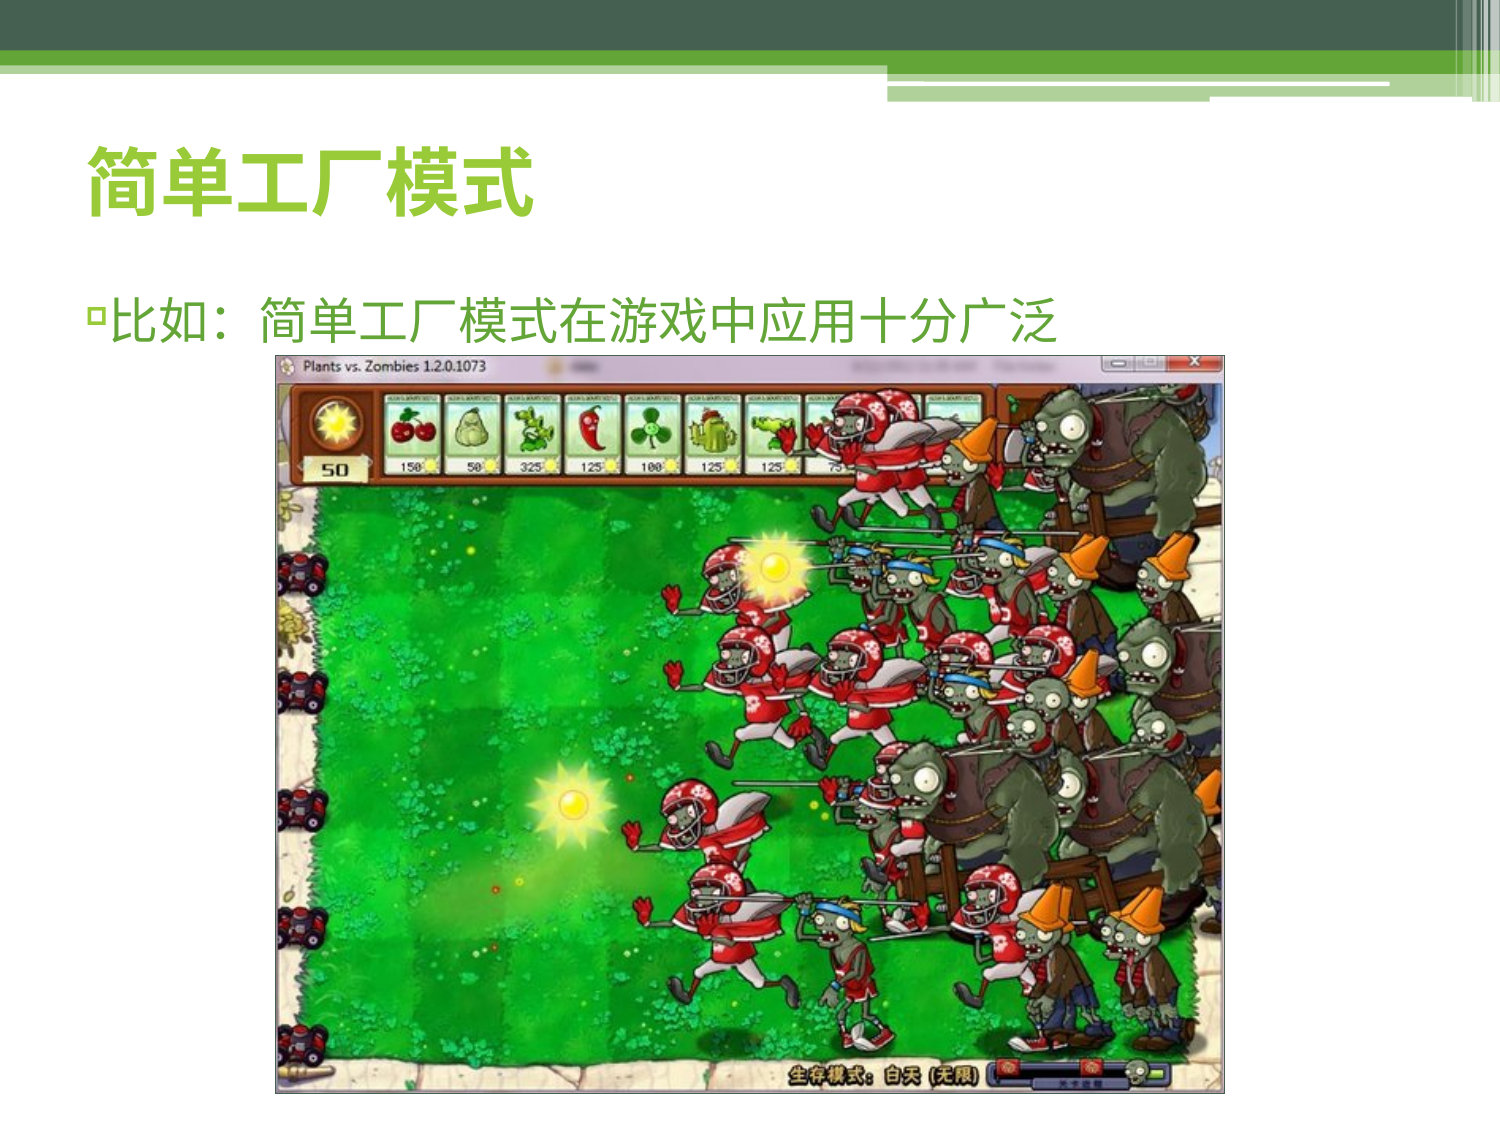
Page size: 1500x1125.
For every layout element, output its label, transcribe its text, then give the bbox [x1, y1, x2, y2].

title 简单工厂模式 [70, 122, 1430, 238]
list 比如：简单工厂模式在游戏中应用十分广泛 [70, 267, 1430, 1094]
picture [275, 355, 1225, 1094]
